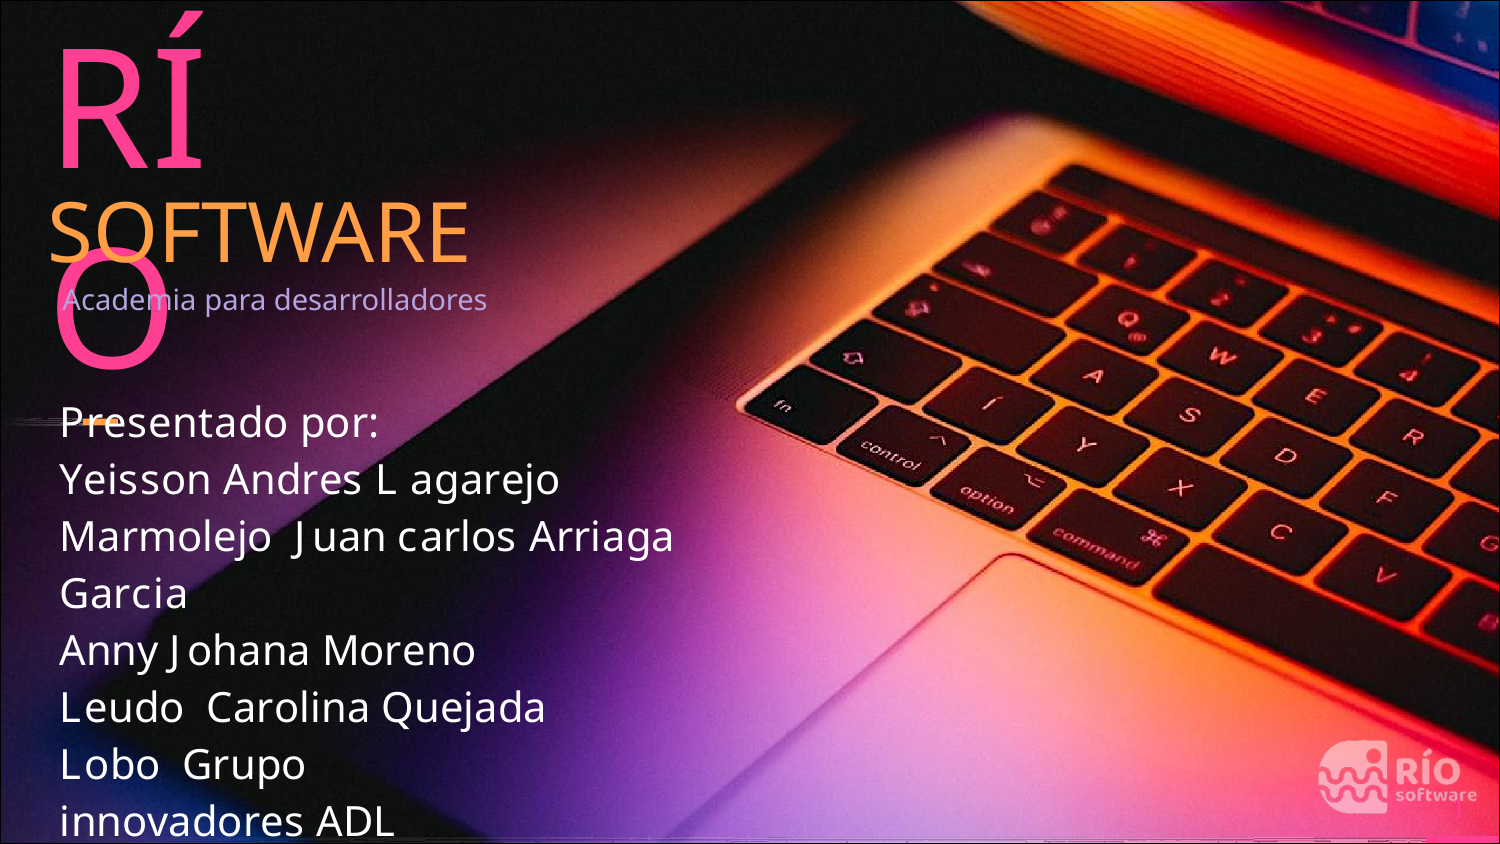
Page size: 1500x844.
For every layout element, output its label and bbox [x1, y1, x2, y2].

text_box [0, 0, 1500, 844]
picture [1318, 740, 1477, 815]
